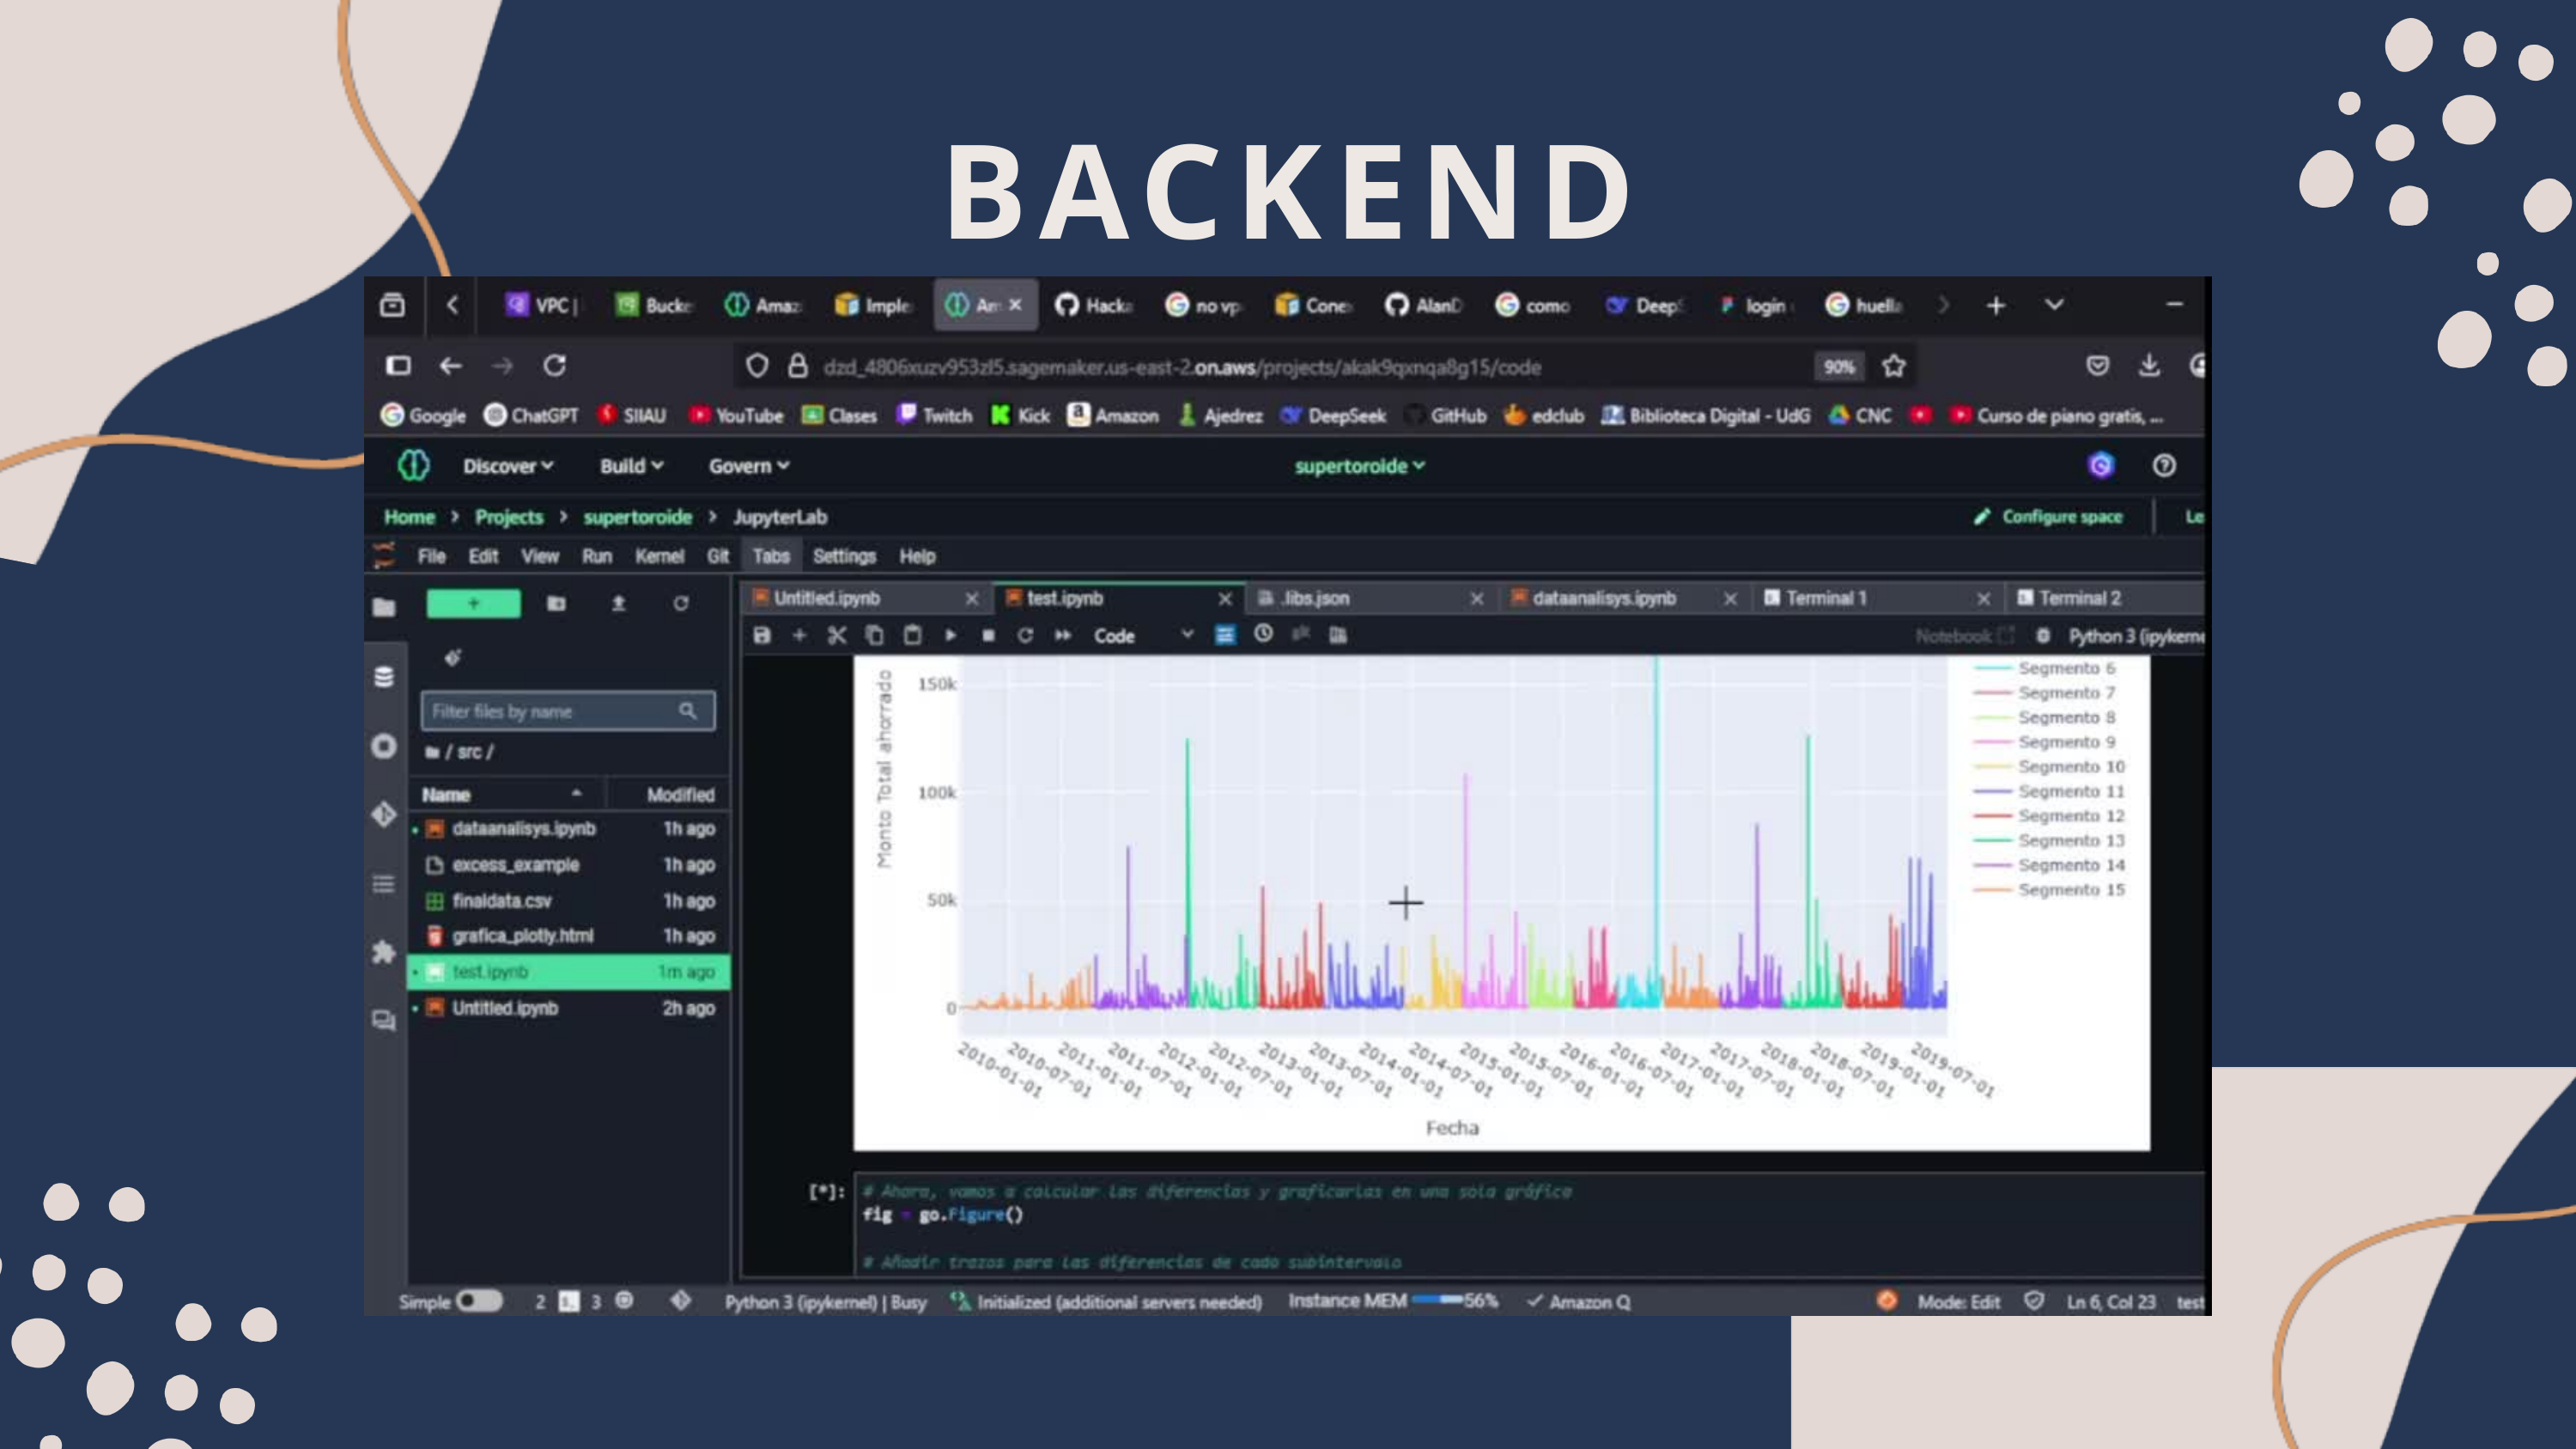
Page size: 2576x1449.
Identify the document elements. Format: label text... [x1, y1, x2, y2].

text_box [0, 1183, 145, 1449]
text_box BACKEND [769, 82, 1874, 266]
text_box [2299, 0, 2576, 226]
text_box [363, 276, 2213, 1317]
text_box [0, 0, 821, 629]
text_box [2437, 120, 2576, 386]
text_box [145, 1303, 277, 1449]
text_box [1790, 1067, 2576, 1449]
